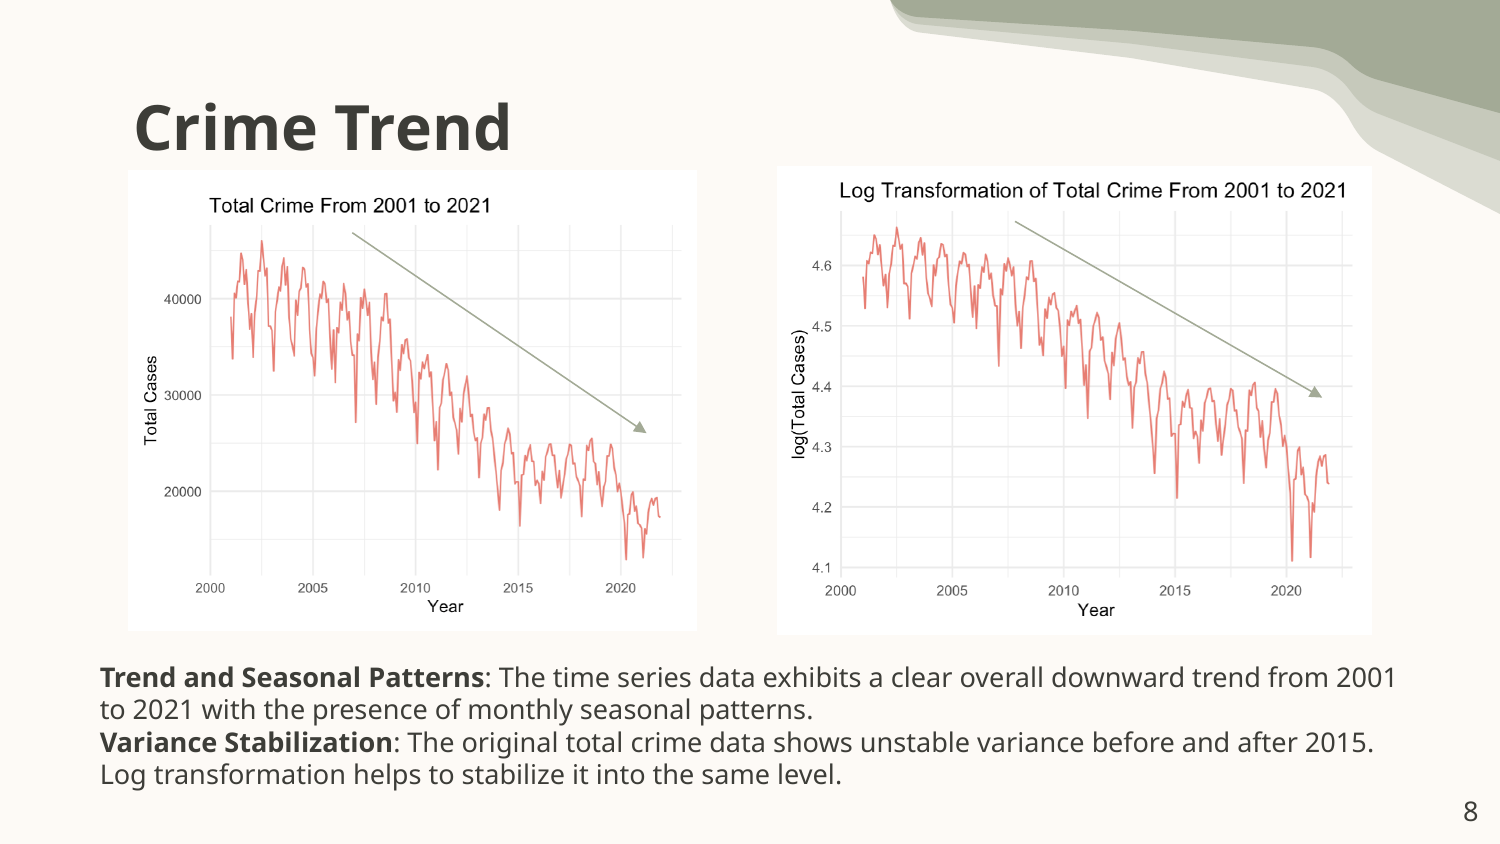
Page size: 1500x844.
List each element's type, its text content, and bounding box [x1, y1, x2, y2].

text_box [1014, 221, 1323, 398]
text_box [352, 232, 647, 434]
subtitle Trend and Seasonal Patterns: The time series data exhibits a clear overall downward trend from 2001 to 2021 with the presence of monthly seasonal patterns. Variance Stabilization: The original total crime data shows unstable variance before and after 2015. Log transformation helps to stabilize it into the same level. [84, 644, 1416, 815]
slide_number ‹#› [1403, 779, 1494, 844]
picture [777, 166, 1372, 635]
title Crime Trend [118, 72, 1382, 167]
picture [128, 170, 697, 632]
